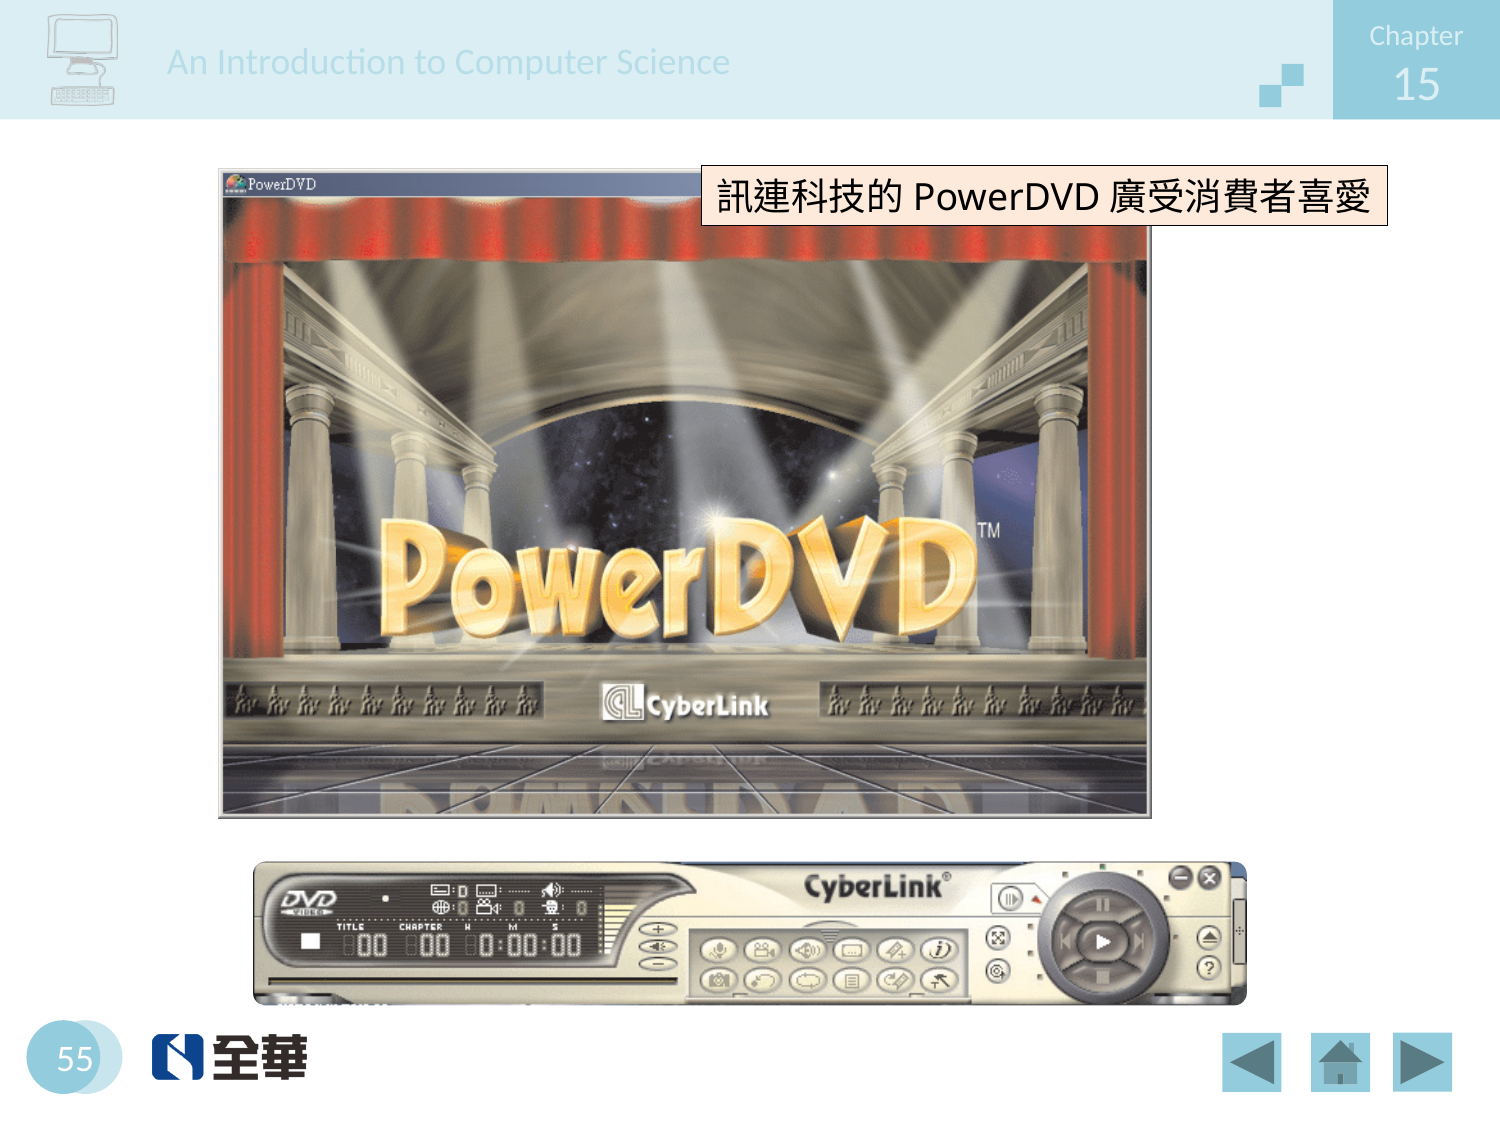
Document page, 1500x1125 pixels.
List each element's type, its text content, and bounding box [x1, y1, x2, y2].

picture [252, 861, 1248, 1006]
picture [152, 1034, 307, 1080]
picture [47, 14, 118, 106]
text_box 訊連科技的PowerDVD廣受消費者喜愛 [701, 165, 1388, 226]
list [218, 168, 1152, 820]
